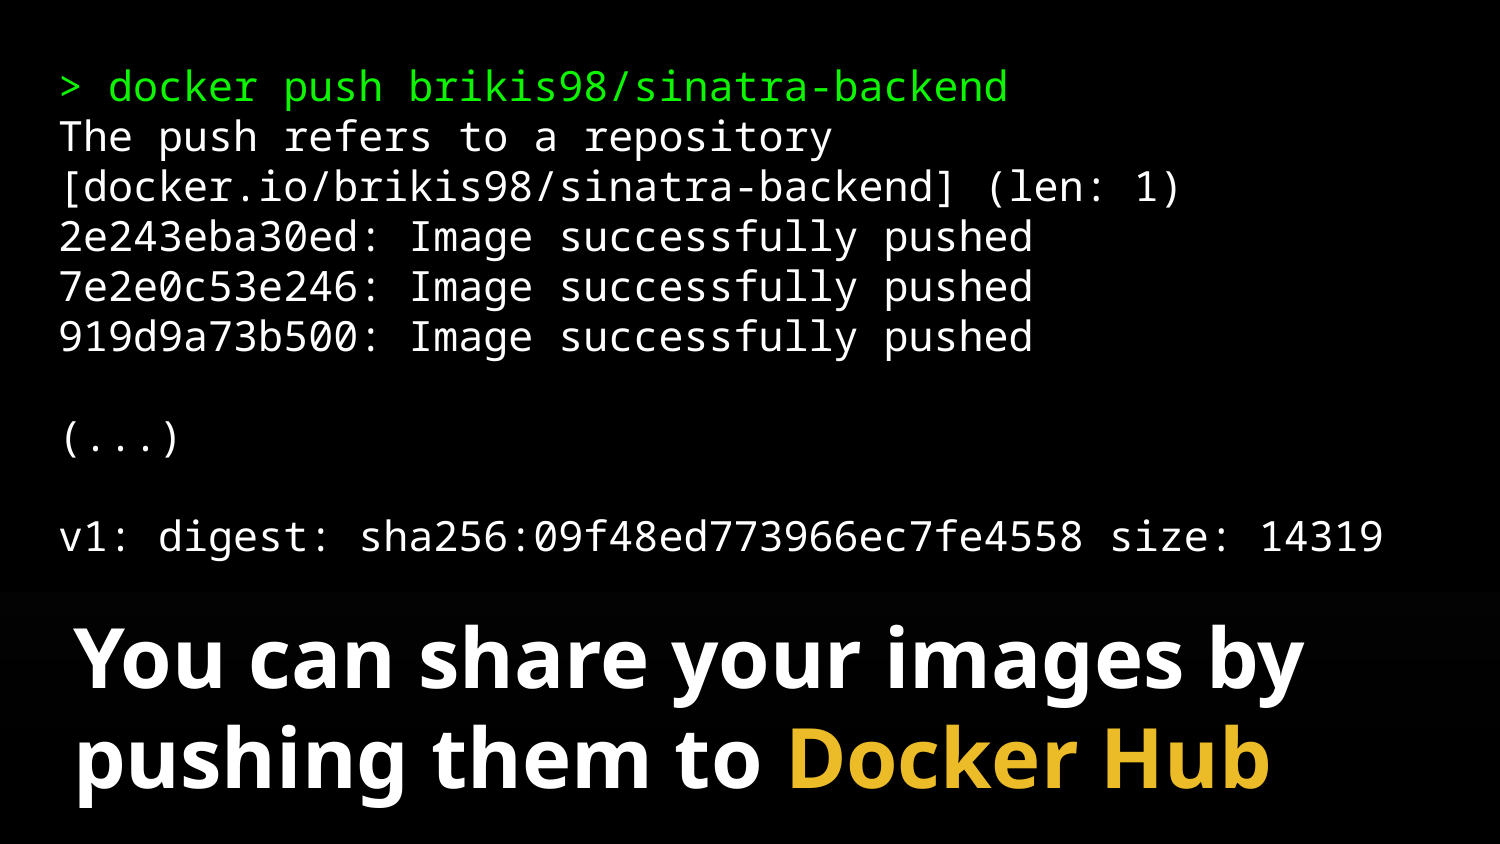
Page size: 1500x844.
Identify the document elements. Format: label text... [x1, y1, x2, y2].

text_box You can share your images by pushing them to Docker Hub [0, 567, 1500, 844]
text_box > docker push brikis98/sinatra-backend The push refers to a repository [docker.io/brikis98/sinatra-backend] (len: 1) 2e243eba30ed: Image successfully pushed 7e2e0c53e246: Image successfully pushed 919d9a73b500: Image successfully pushed (...) v1: digest: sha256:09f48ed773966ec7fe4558 size: 14319 [0, 0, 1500, 567]
